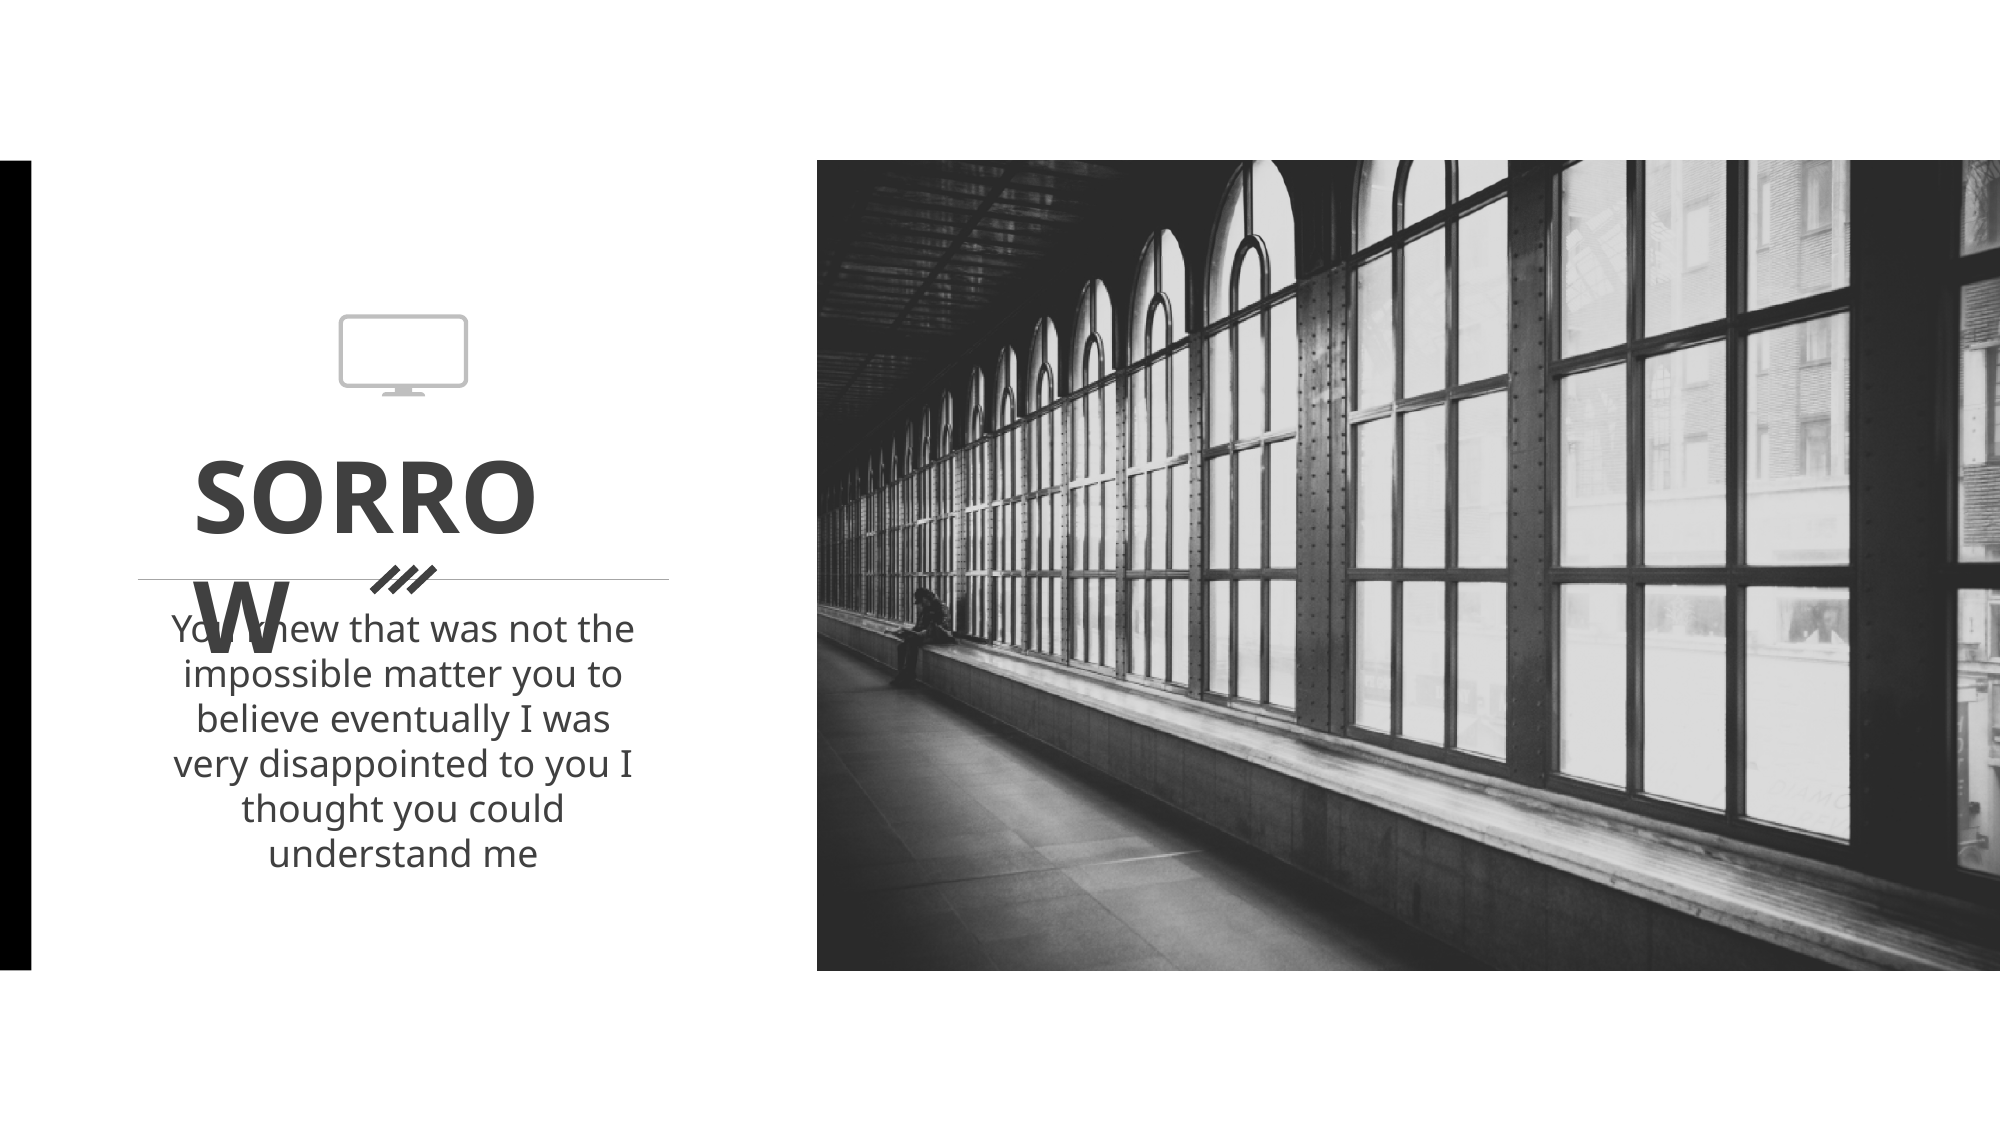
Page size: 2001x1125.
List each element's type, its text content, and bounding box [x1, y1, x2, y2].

text_box You knew that was not the impossible matter you to believe eventually I was very disappointed to you I thought you could understand me [155, 597, 652, 883]
text_box [0, 160, 32, 971]
picture [817, 160, 2000, 971]
text_box SORROW [179, 580, 628, 681]
text_box [338, 314, 469, 397]
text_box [367, 575, 440, 584]
text_box SORROW [179, 426, 628, 579]
